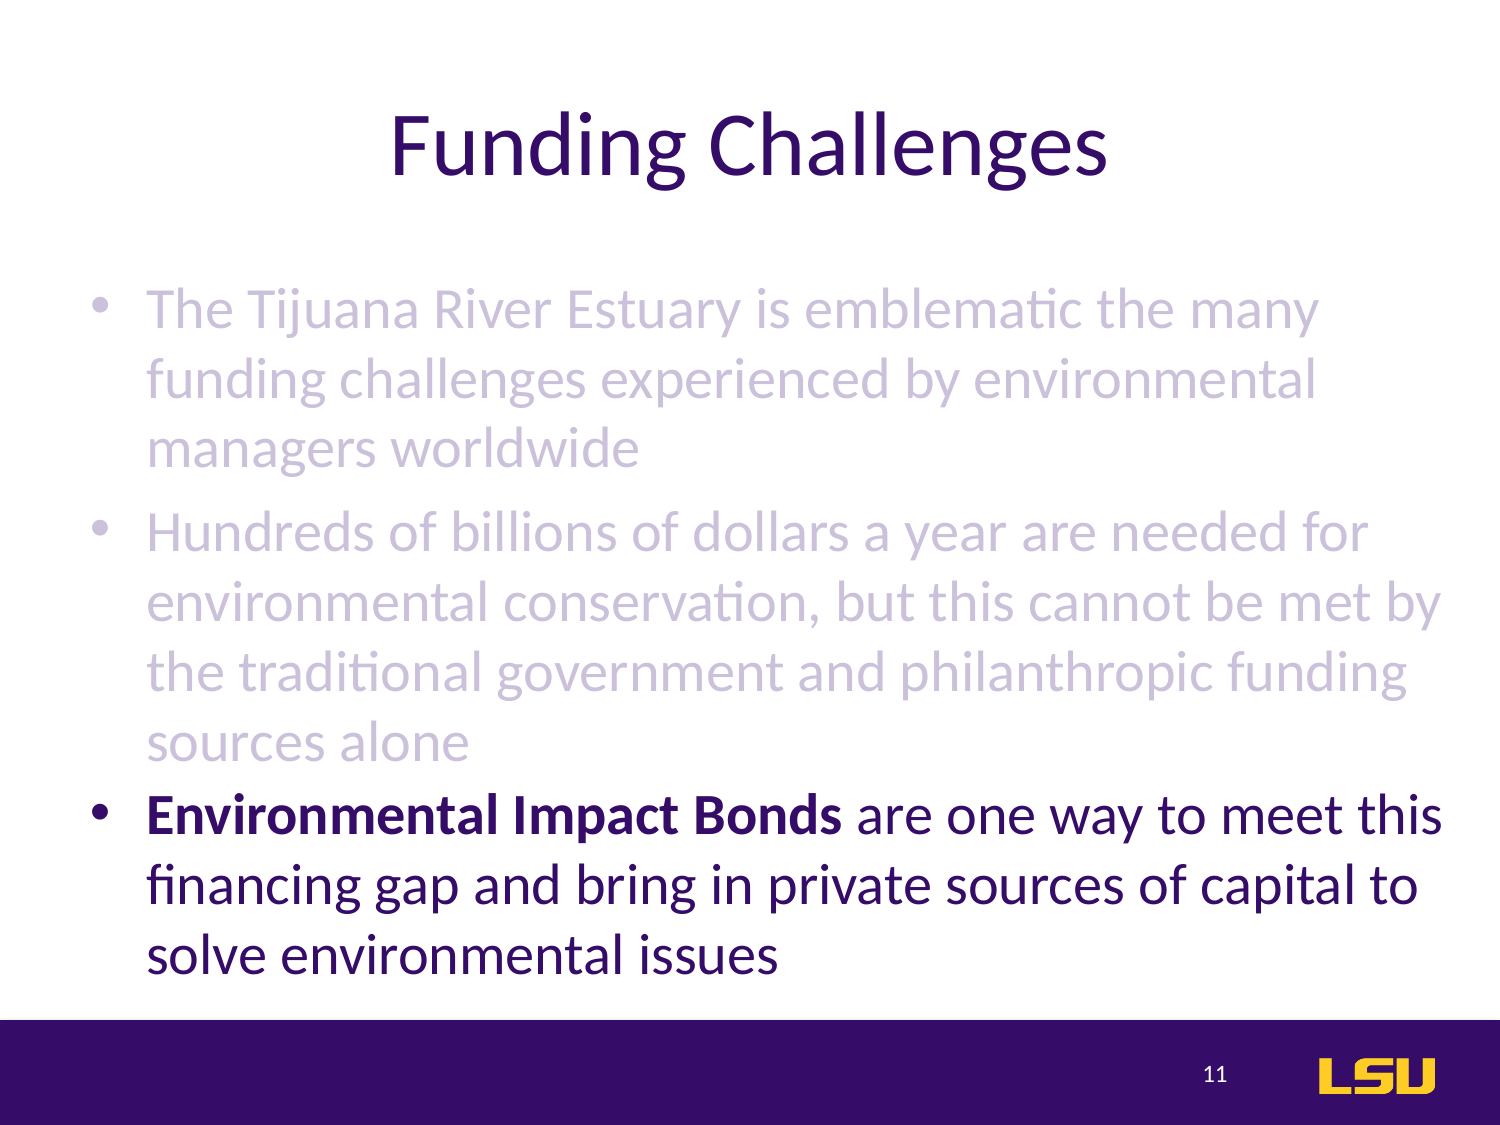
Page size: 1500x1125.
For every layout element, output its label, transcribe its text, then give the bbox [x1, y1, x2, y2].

text_box Hundreds of billions of dollars a year are needed for environmental conservation, but this cannot be met by the traditional government and philanthropic funding sources alone [75, 485, 1475, 768]
list The Tijuana River Estuary is emblematic the many funding challenges experienced by environmental managers worldwide [75, 262, 1425, 485]
slide_number 11 [1060, 1042, 1243, 1103]
text_box Environmental Impact Bonds are one way to meet this financing gap and bring in private sources of capital to solve environmental issues [74, 768, 1500, 994]
title Funding Challenges [75, 45, 1425, 233]
